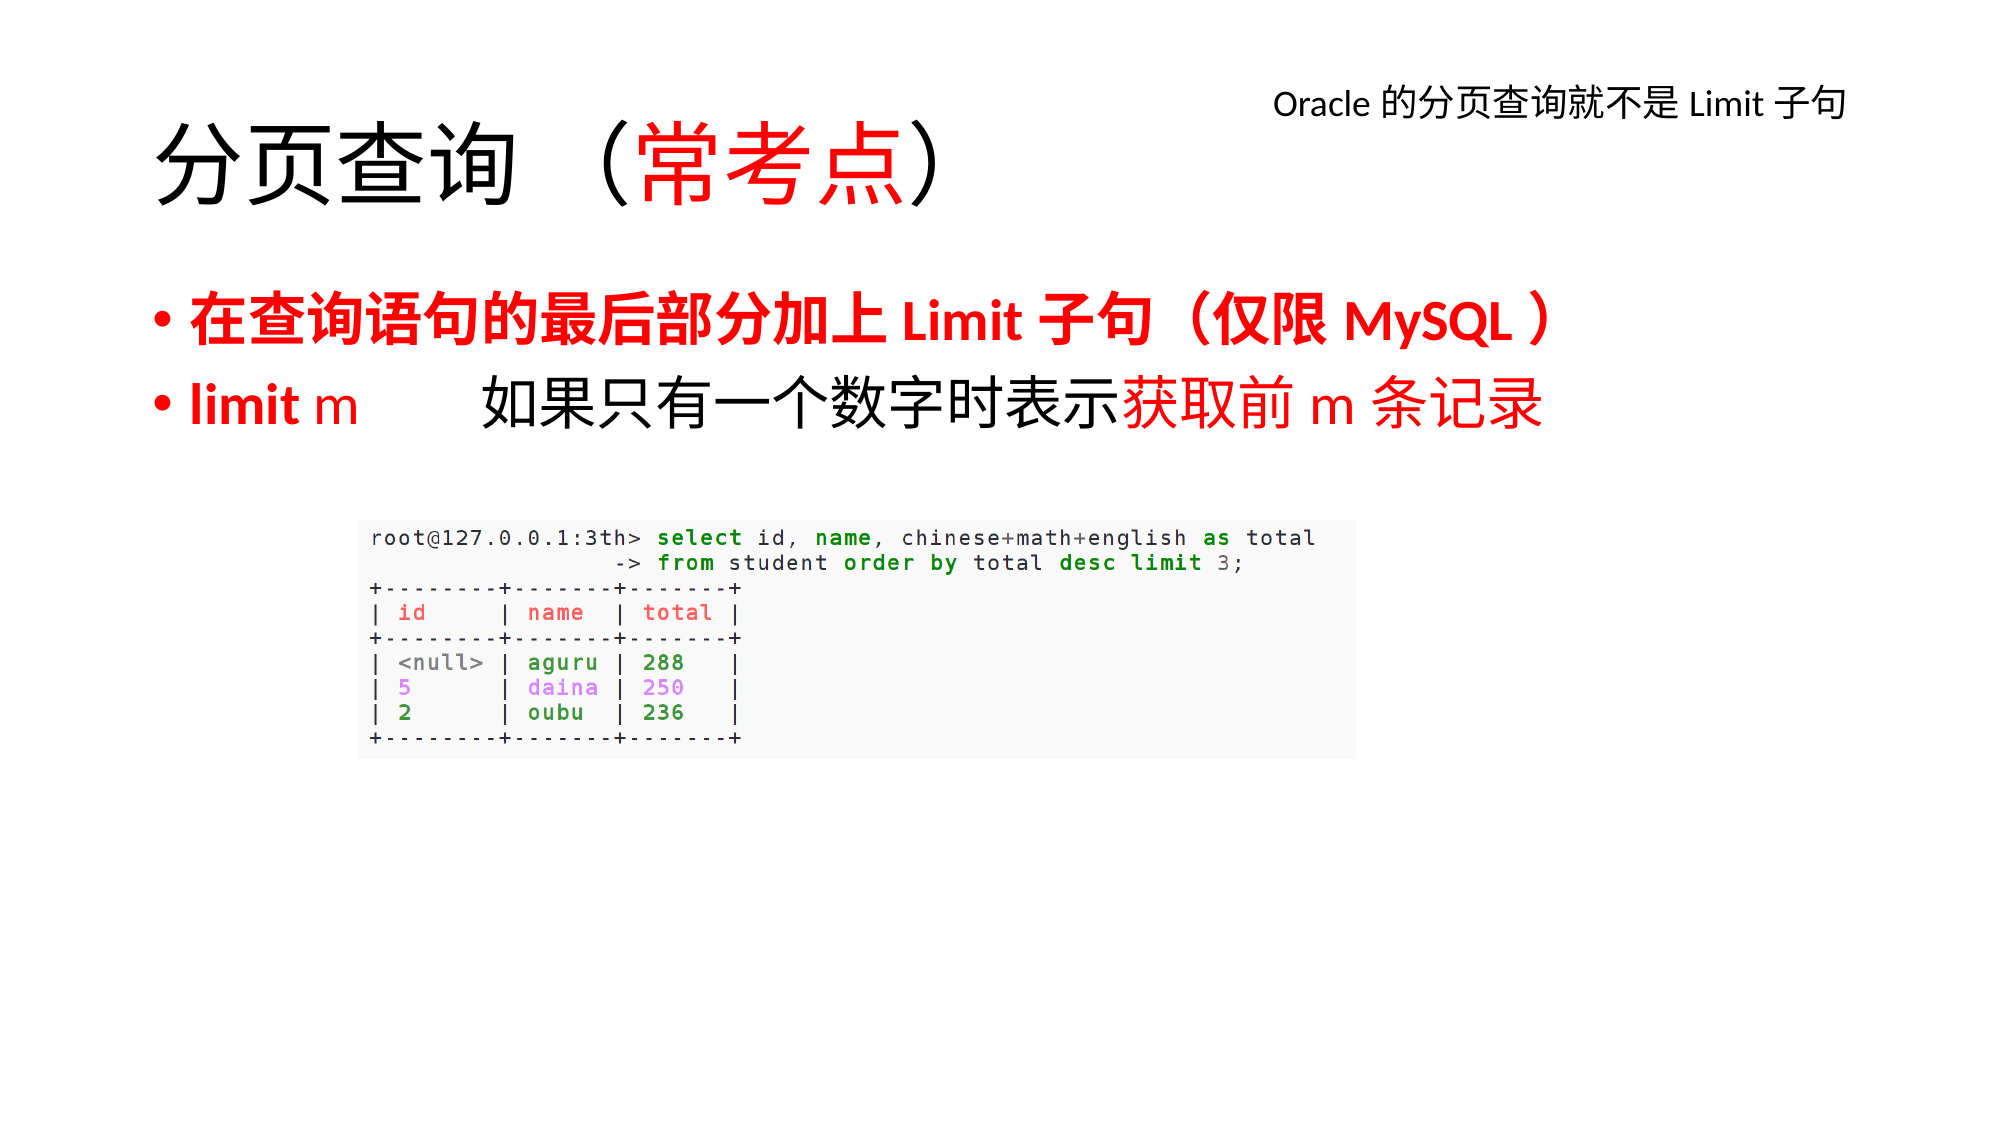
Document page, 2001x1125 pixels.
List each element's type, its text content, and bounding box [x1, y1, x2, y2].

list 在查询语句的最后部分加上Limit子句（仅限MySQL） limit m 如果只有一个数字时表示获取前m条记录 [137, 282, 1863, 997]
text_box Oracle的分页查询就不是Limit子句 [1258, 71, 1887, 131]
picture [358, 520, 1356, 759]
title 分页查询 （常考点） [137, 59, 1863, 278]
